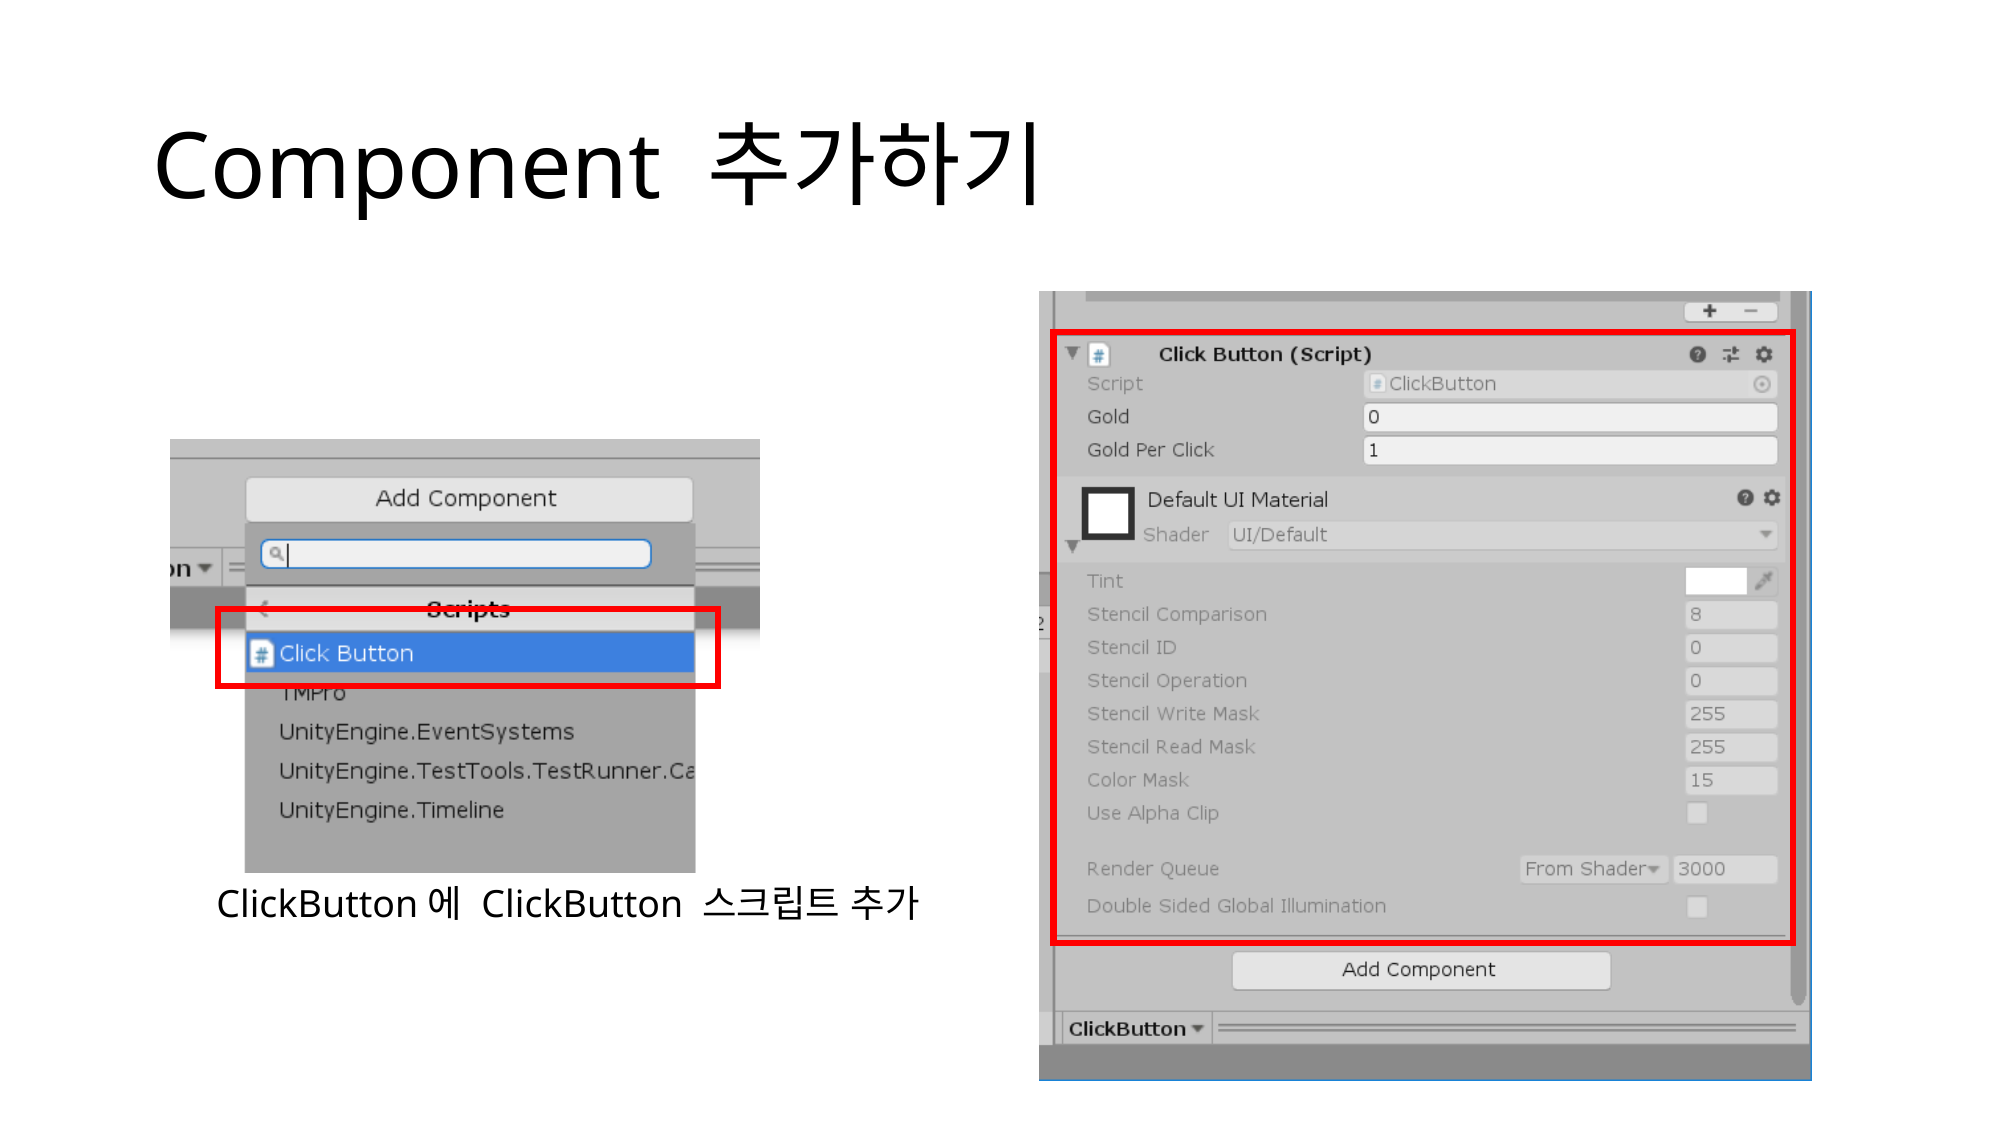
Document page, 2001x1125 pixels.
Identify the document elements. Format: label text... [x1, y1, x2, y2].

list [169, 439, 760, 873]
title Component 추가하기 [137, 59, 1863, 278]
picture [1039, 291, 1812, 1081]
text_box ClickButton에 ClickButton 스크립트 추가 [201, 872, 935, 933]
